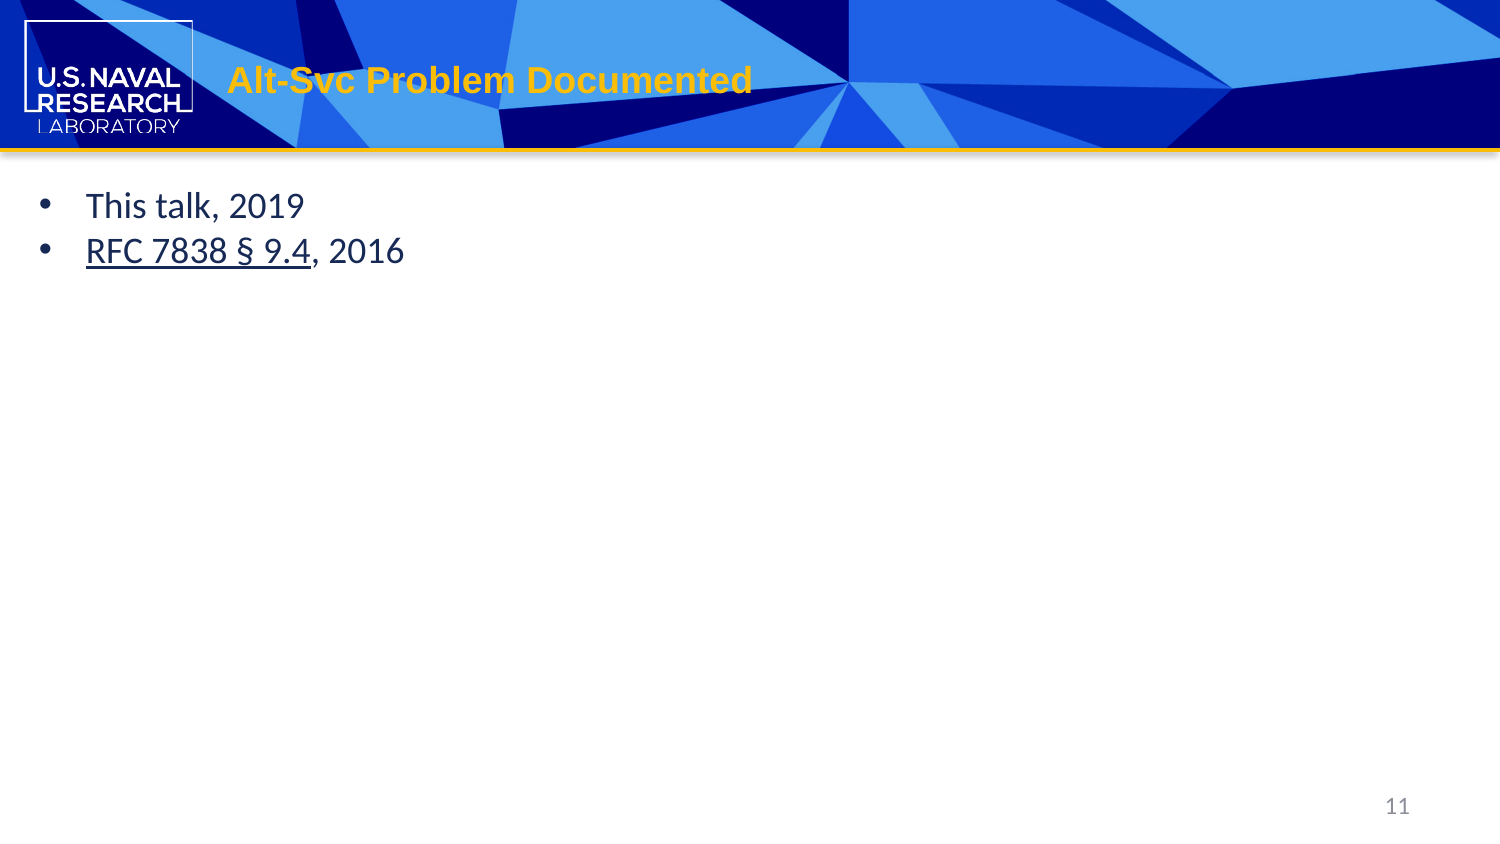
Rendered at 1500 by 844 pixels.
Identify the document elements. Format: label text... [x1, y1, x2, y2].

picture [0, 0, 1500, 149]
text_box This talk, 2019 RFC 7838 § 9.4, 2016 [24, 173, 1461, 279]
slide_number 11 [1074, 782, 1425, 827]
